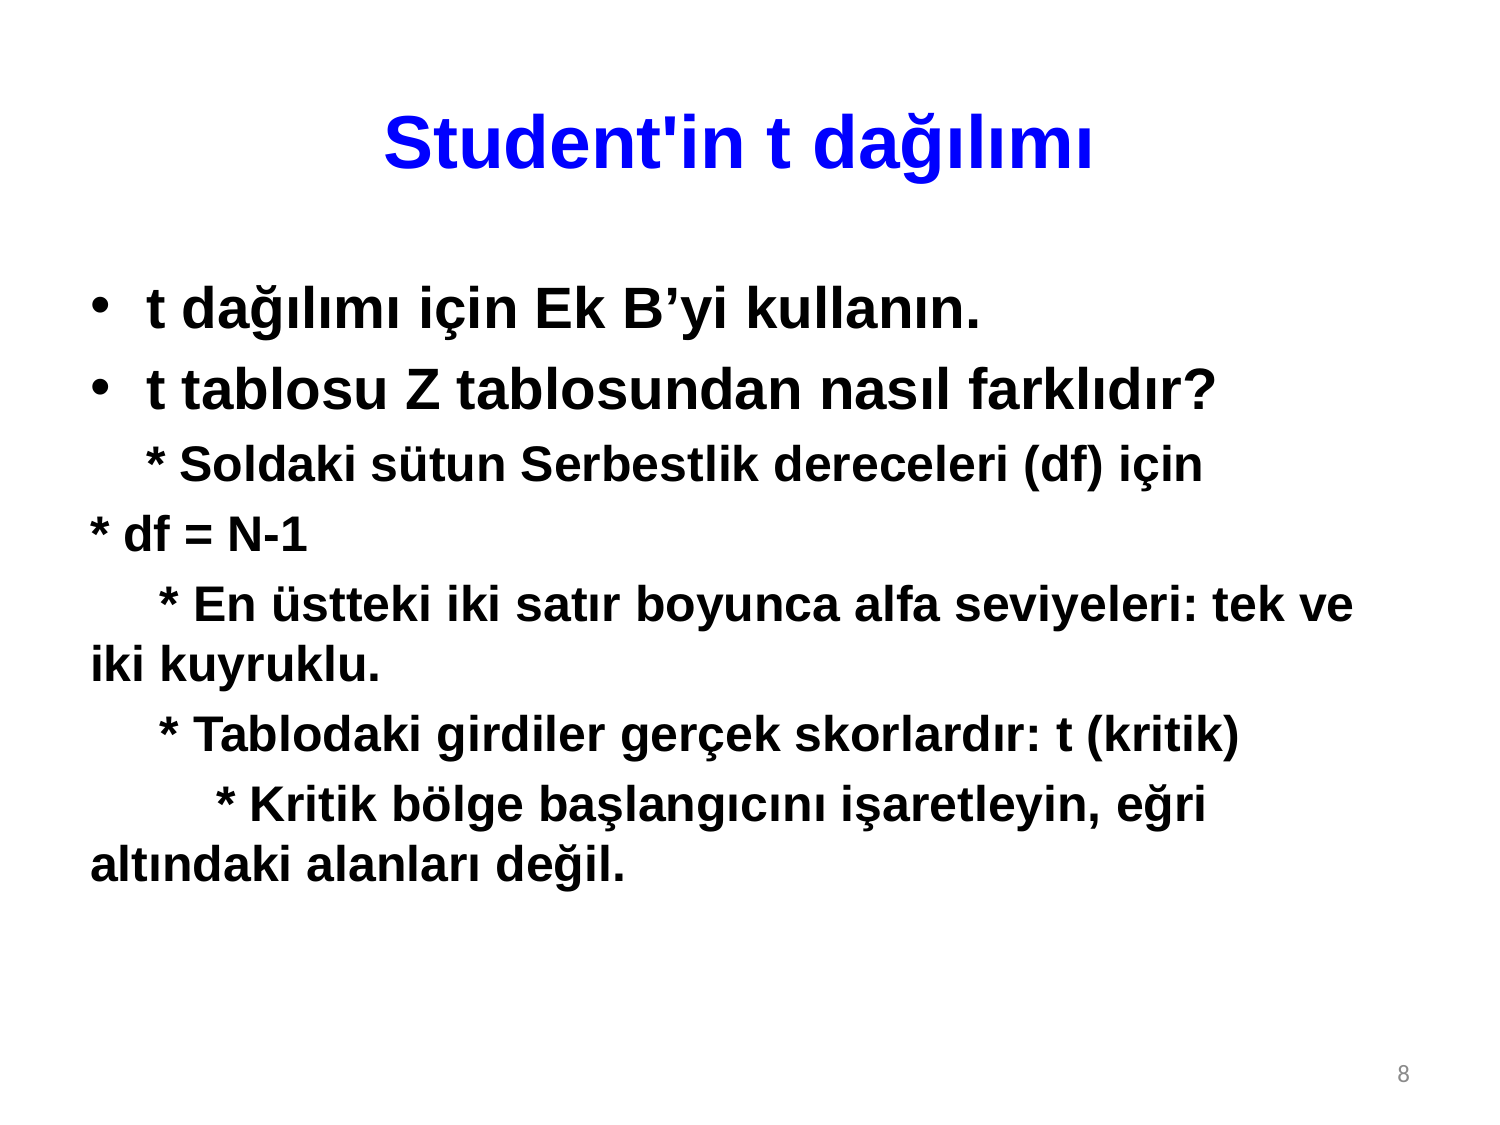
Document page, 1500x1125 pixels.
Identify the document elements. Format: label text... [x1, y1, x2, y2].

slide_number 8 [1074, 1042, 1425, 1103]
list t dağılımı için Ek B’yi kullanın. t tablosu Z tablosundan nasıl farklıdır? * Soldaki sütun Serbestlik dereceleri (df) için * df = N-1 * En üstteki iki satır boyunca alfa seviyeleri: tek ve iki kuyruklu. * Tablodaki girdiler gerçek skorlardır: t (kritik) * Kritik bölge başlangıcını işaretleyin, eğri altındaki alanları değil. [75, 262, 1425, 1005]
title Student'in t dağılımı [75, 45, 1425, 233]
